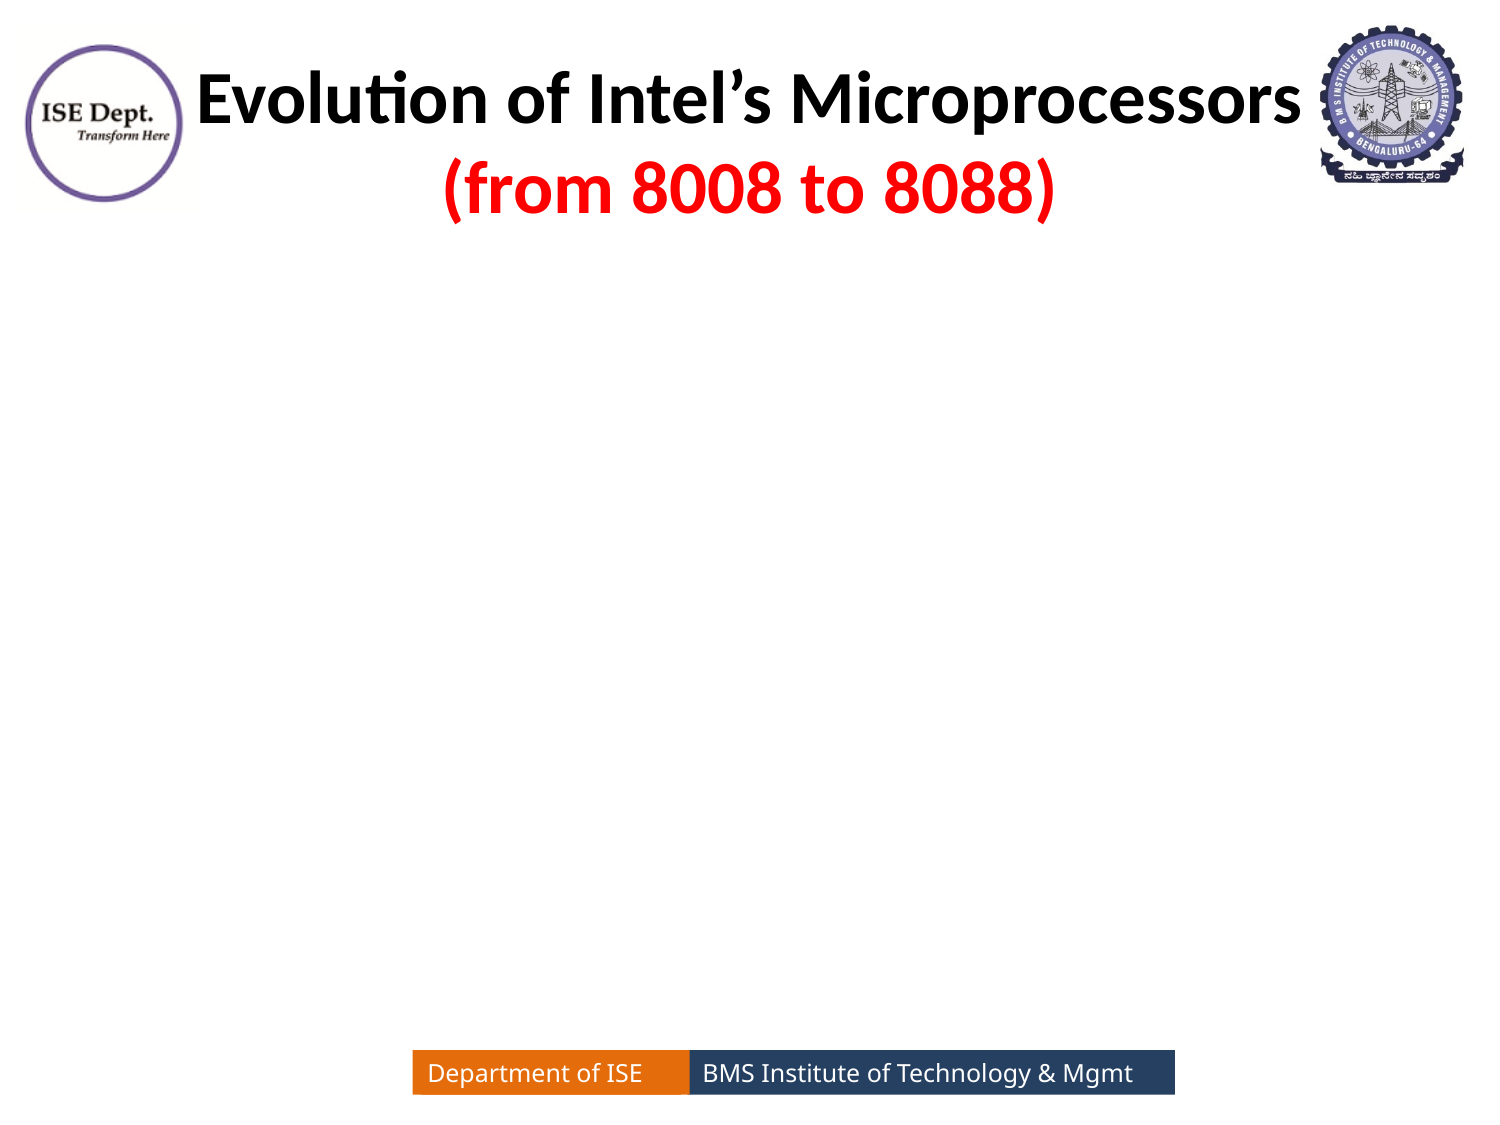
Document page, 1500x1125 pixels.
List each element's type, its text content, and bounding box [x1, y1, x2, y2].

picture [1287, 0, 1500, 213]
title Evolution of Intel’s Microprocessors (from 8008 to 8088) [75, 45, 1425, 233]
picture [15, 24, 201, 213]
